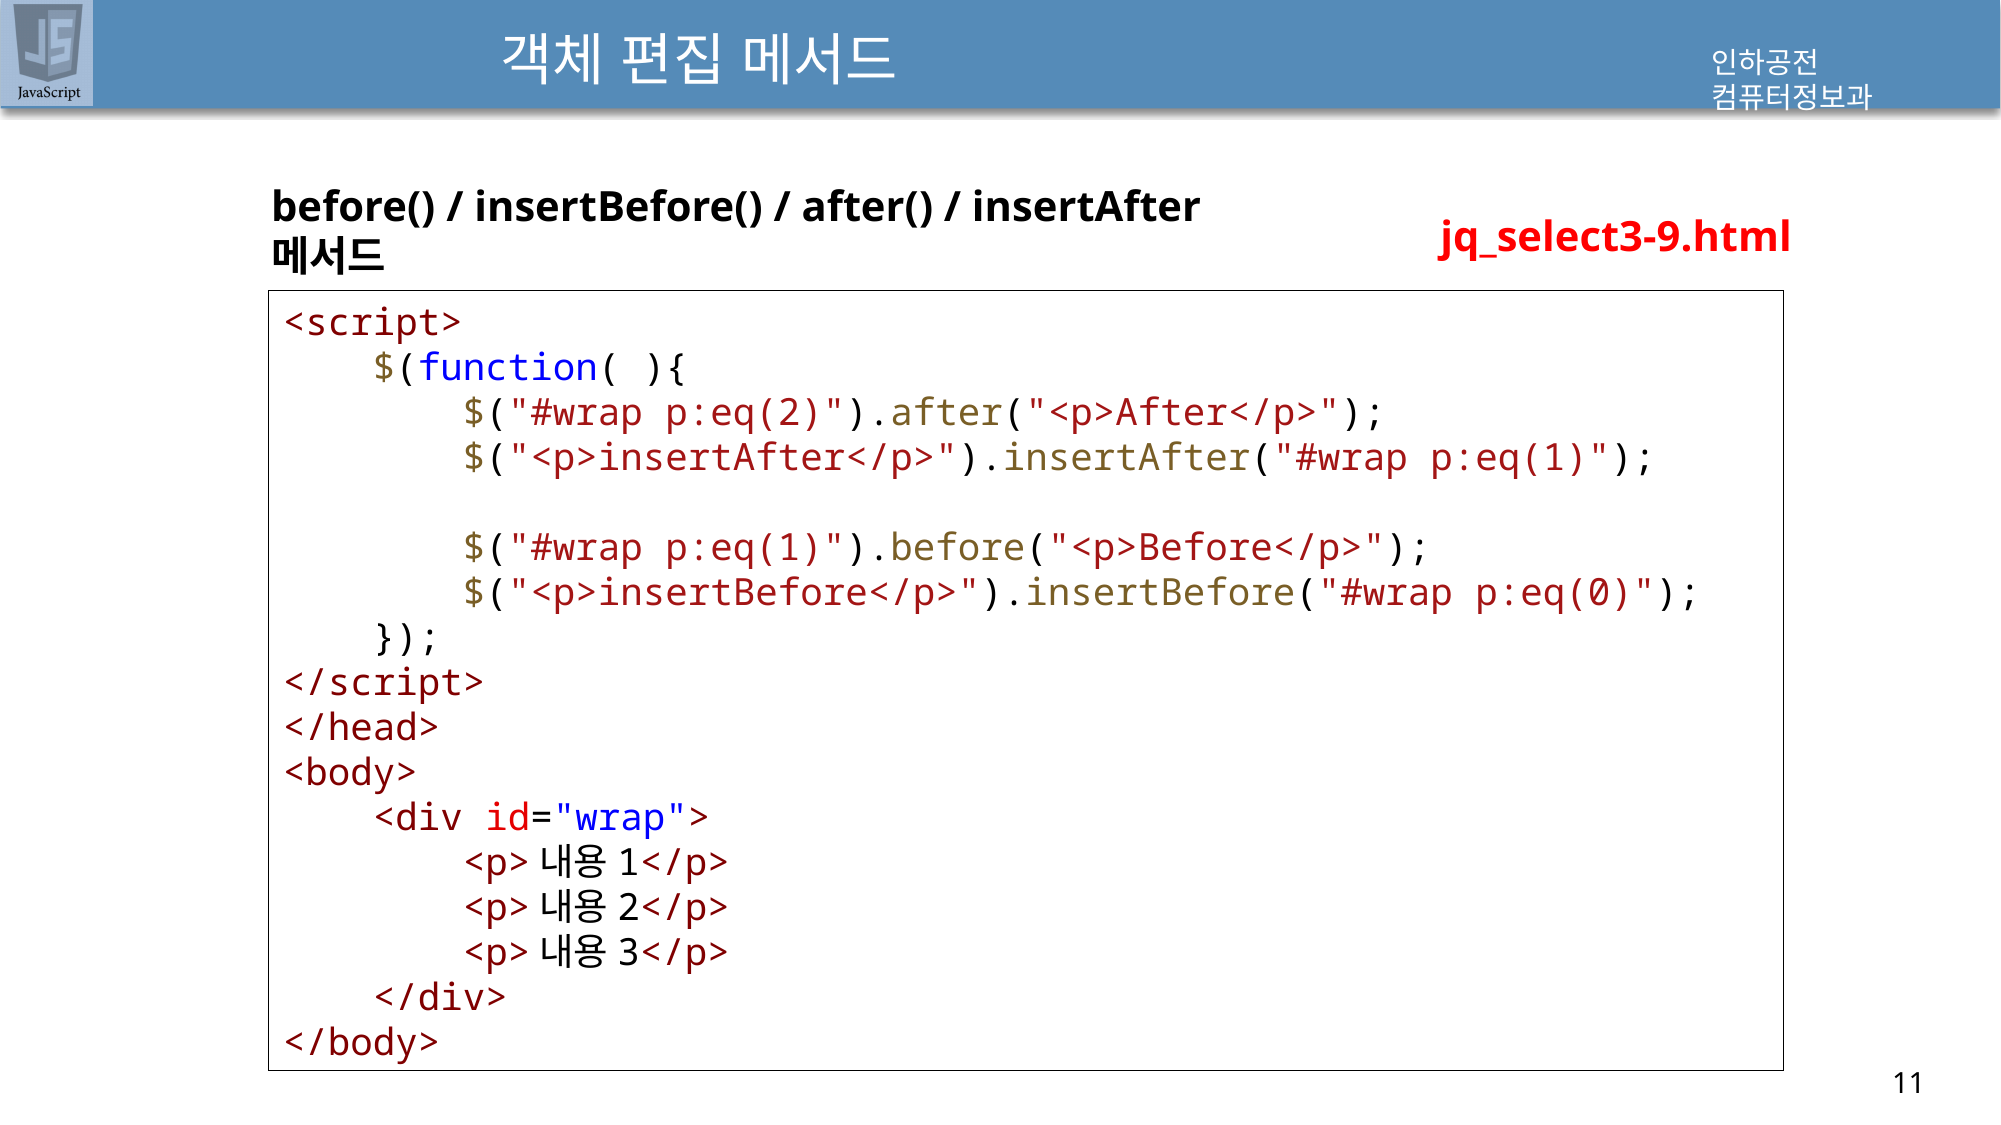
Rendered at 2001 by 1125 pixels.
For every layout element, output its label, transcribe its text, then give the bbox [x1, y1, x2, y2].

title 객체 편집 메서드 [485, 16, 1567, 101]
text_box <script> $(function( ){ $("#wrap p:eq(2)").after("<p>After</p>"); $("<p>insertAfter</p>").insertAfter("#wrap p:eq(1)"); $("#wrap p:eq(1)").before("<p>Before</p>"); $("<p>insertBefore</p>").insertBefore("#wrap p:eq(0)"); }); </script> </head> <body> <div id="wrap"> <p>내용1</p> <p>내용2</p> <p>내용3</p> </div> </body> [268, 290, 1784, 1071]
text_box before() / insertBefore() / after() / insertAfter메서드 [256, 172, 1337, 288]
text_box jq_select3-9.html [1425, 202, 1863, 267]
